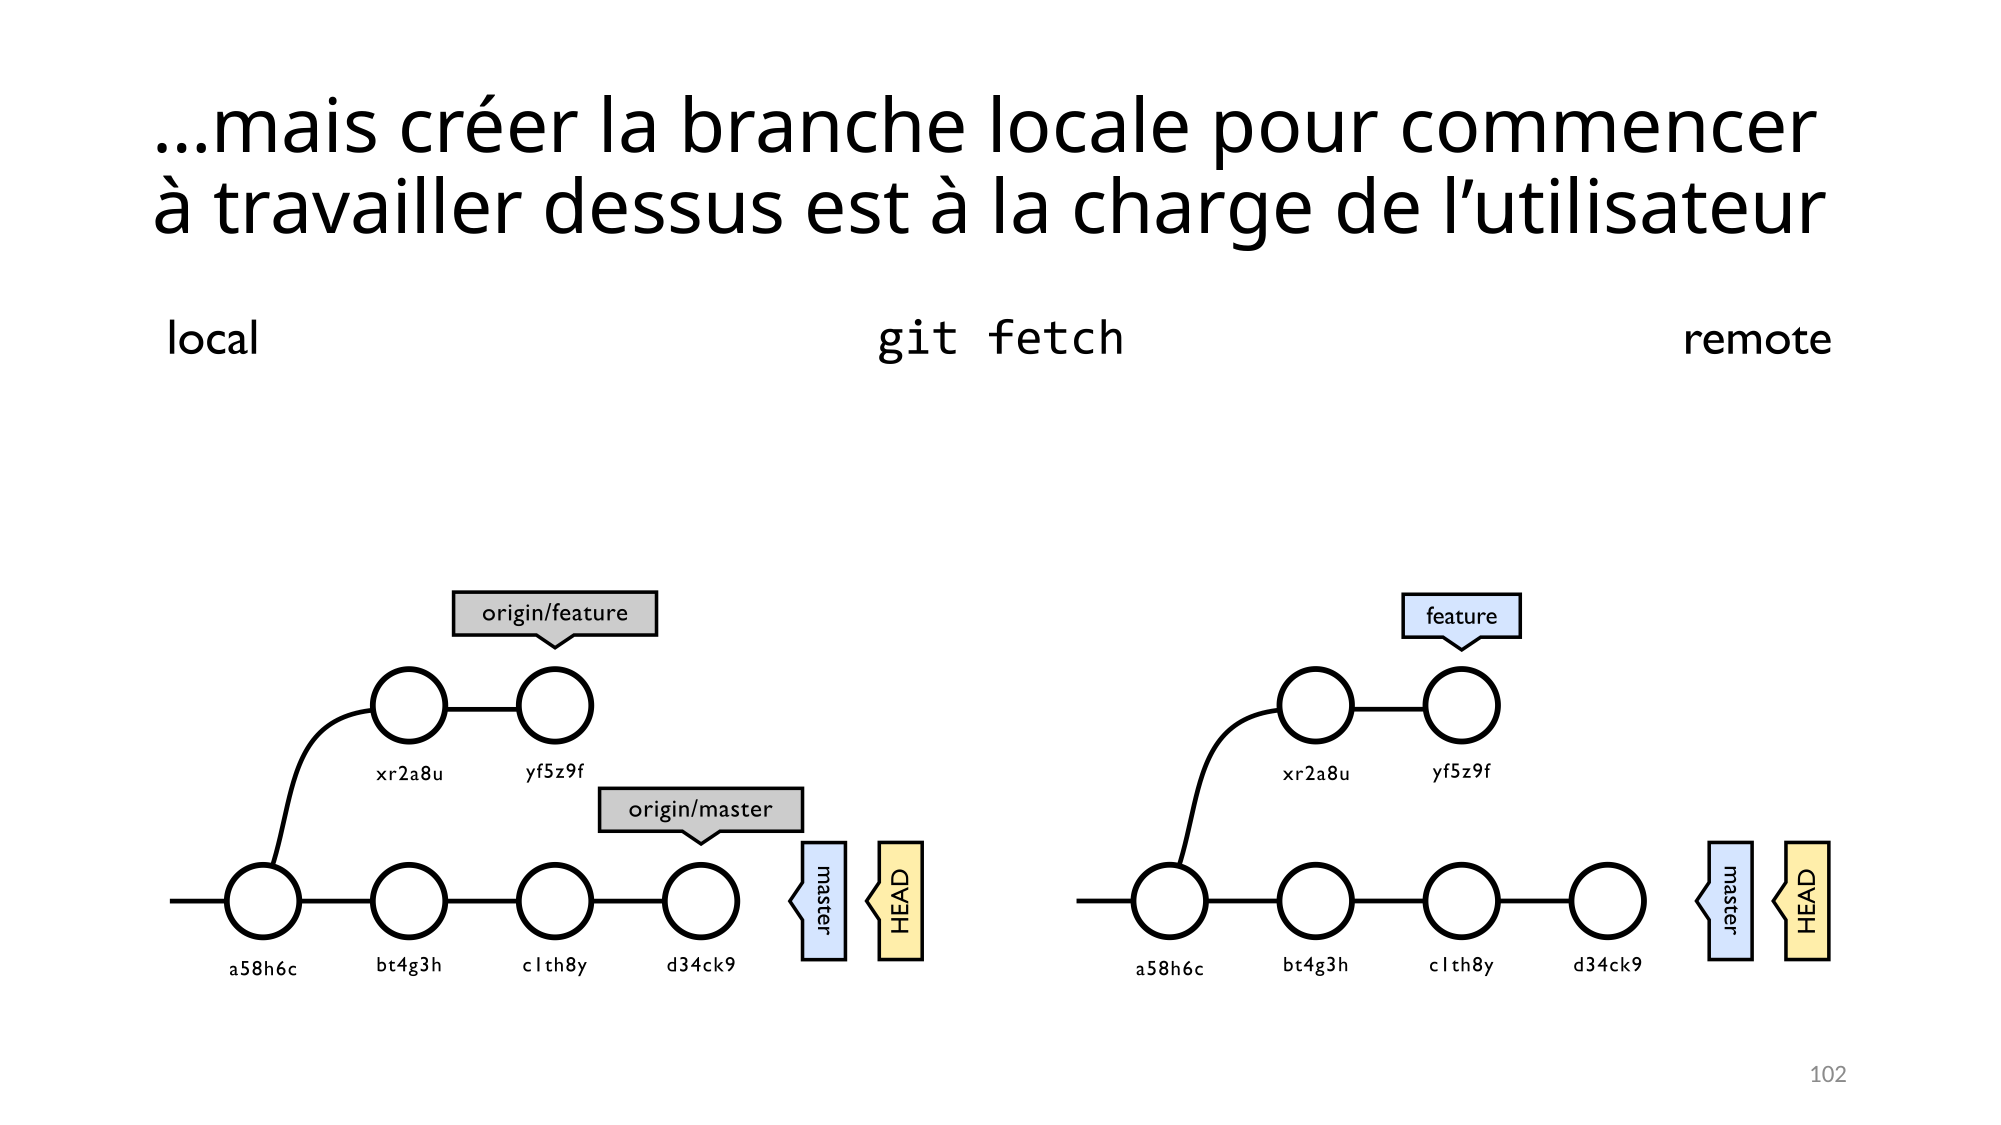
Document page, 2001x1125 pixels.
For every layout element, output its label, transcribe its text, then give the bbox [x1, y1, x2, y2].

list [137, 299, 1863, 1014]
slide_number 102 [1412, 1042, 1863, 1103]
title …mais créer la branche locale pour commencer à travailler dessus est à la charge de l’utilisateur [137, 59, 1863, 278]
